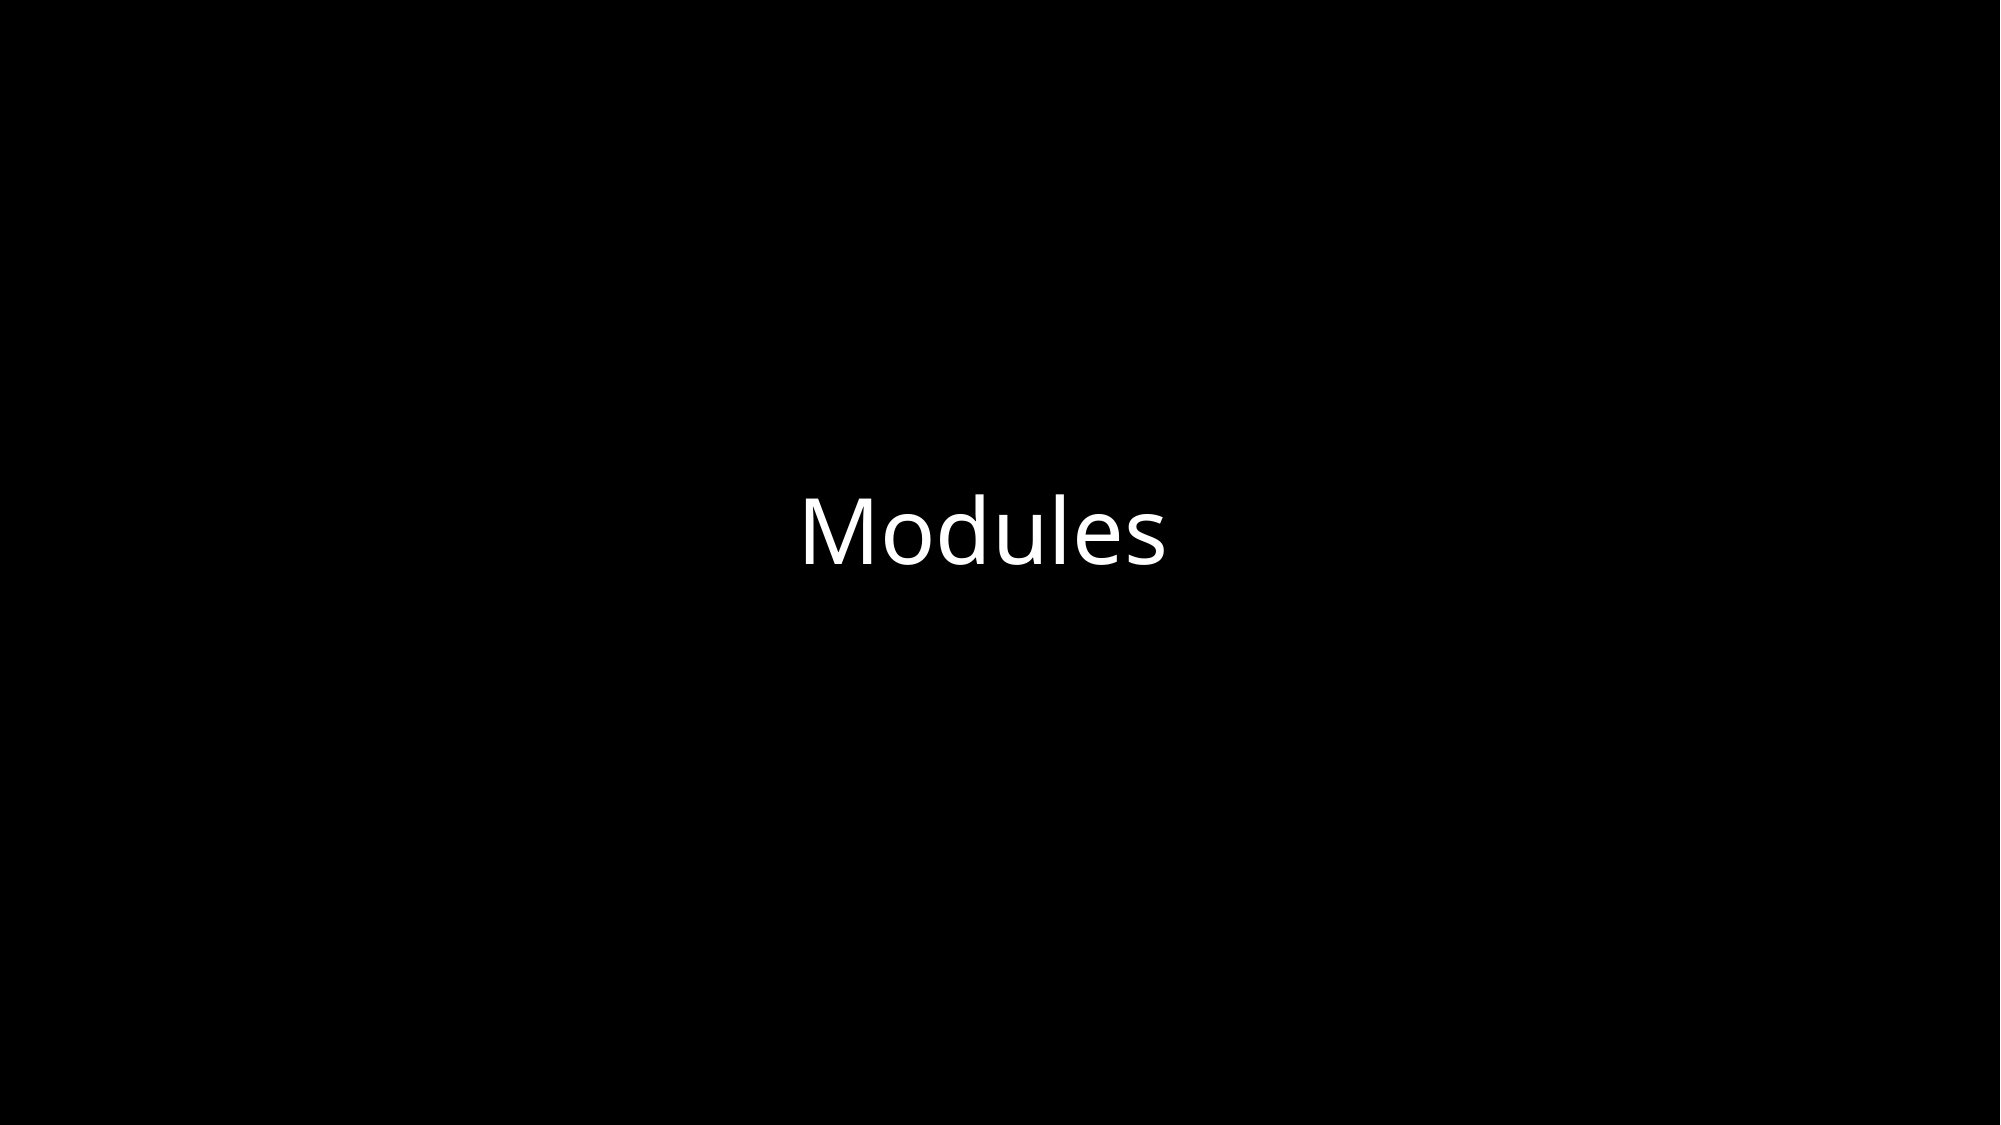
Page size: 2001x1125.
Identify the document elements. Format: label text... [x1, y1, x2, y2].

title Modules [120, 425, 1846, 644]
